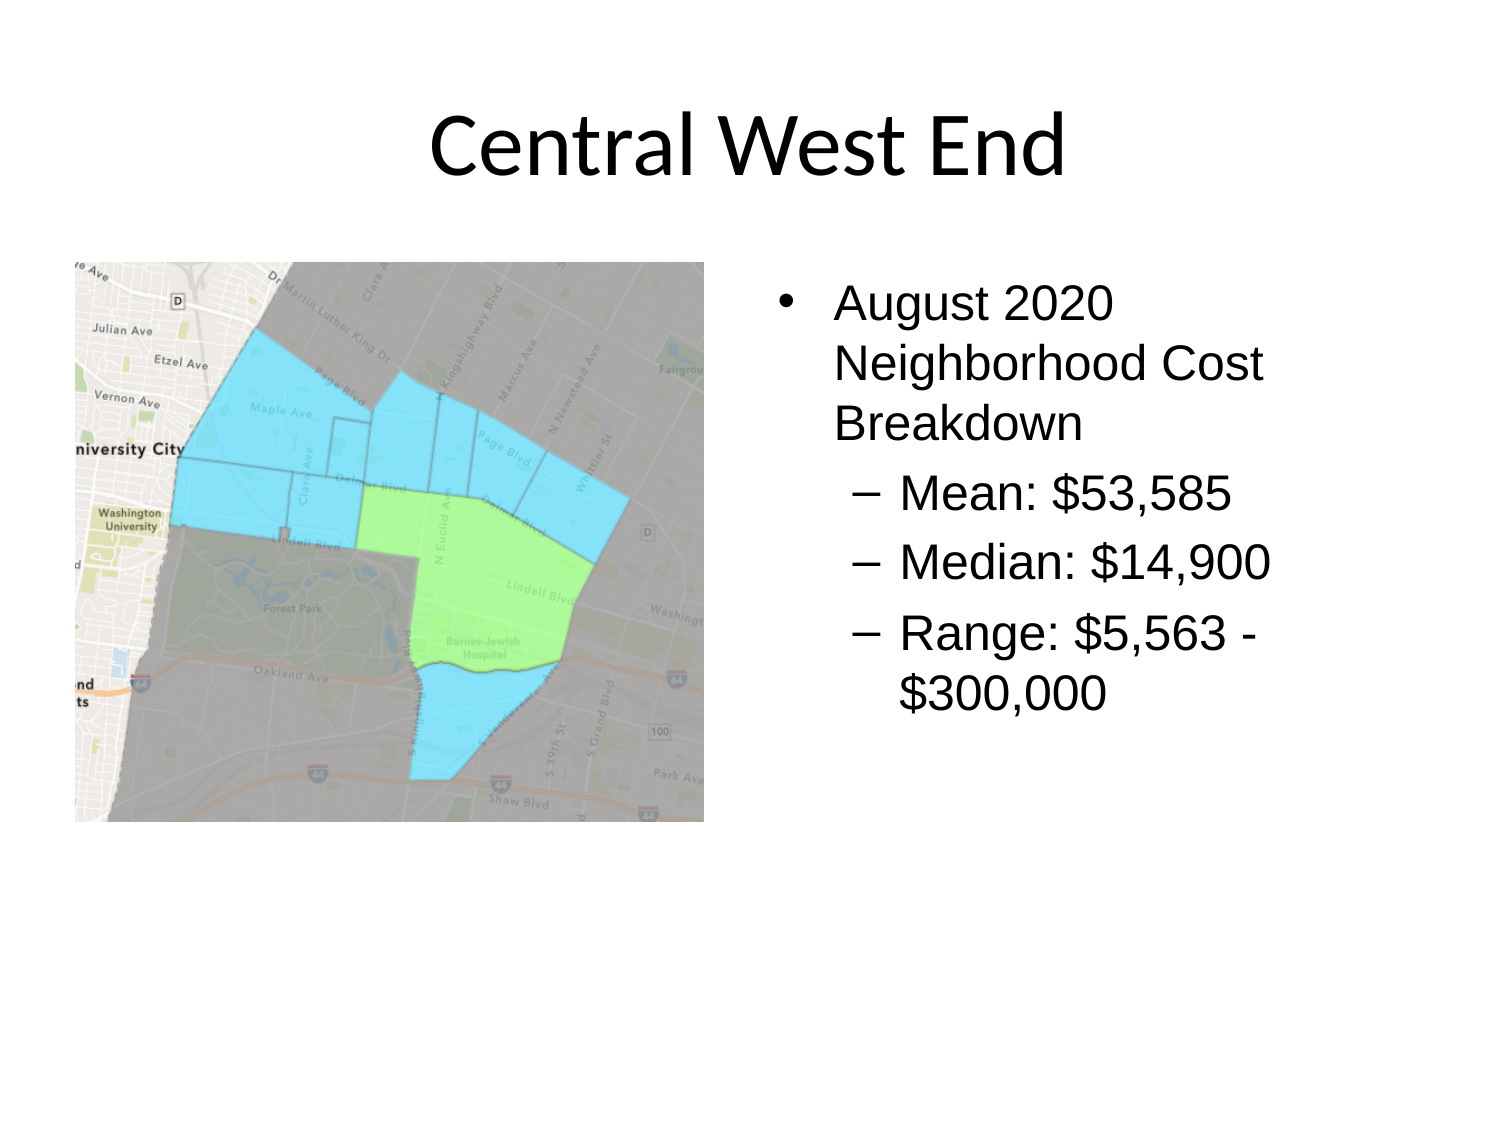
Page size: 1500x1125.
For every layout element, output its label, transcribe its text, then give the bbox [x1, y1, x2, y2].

title Central West End [75, 45, 1425, 233]
list August 2020 Neighborhood Cost Breakdown Mean: $53,585 Median: $14,900 Range: $5,563 - $300,000 [762, 262, 1425, 1005]
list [74, 262, 704, 823]
